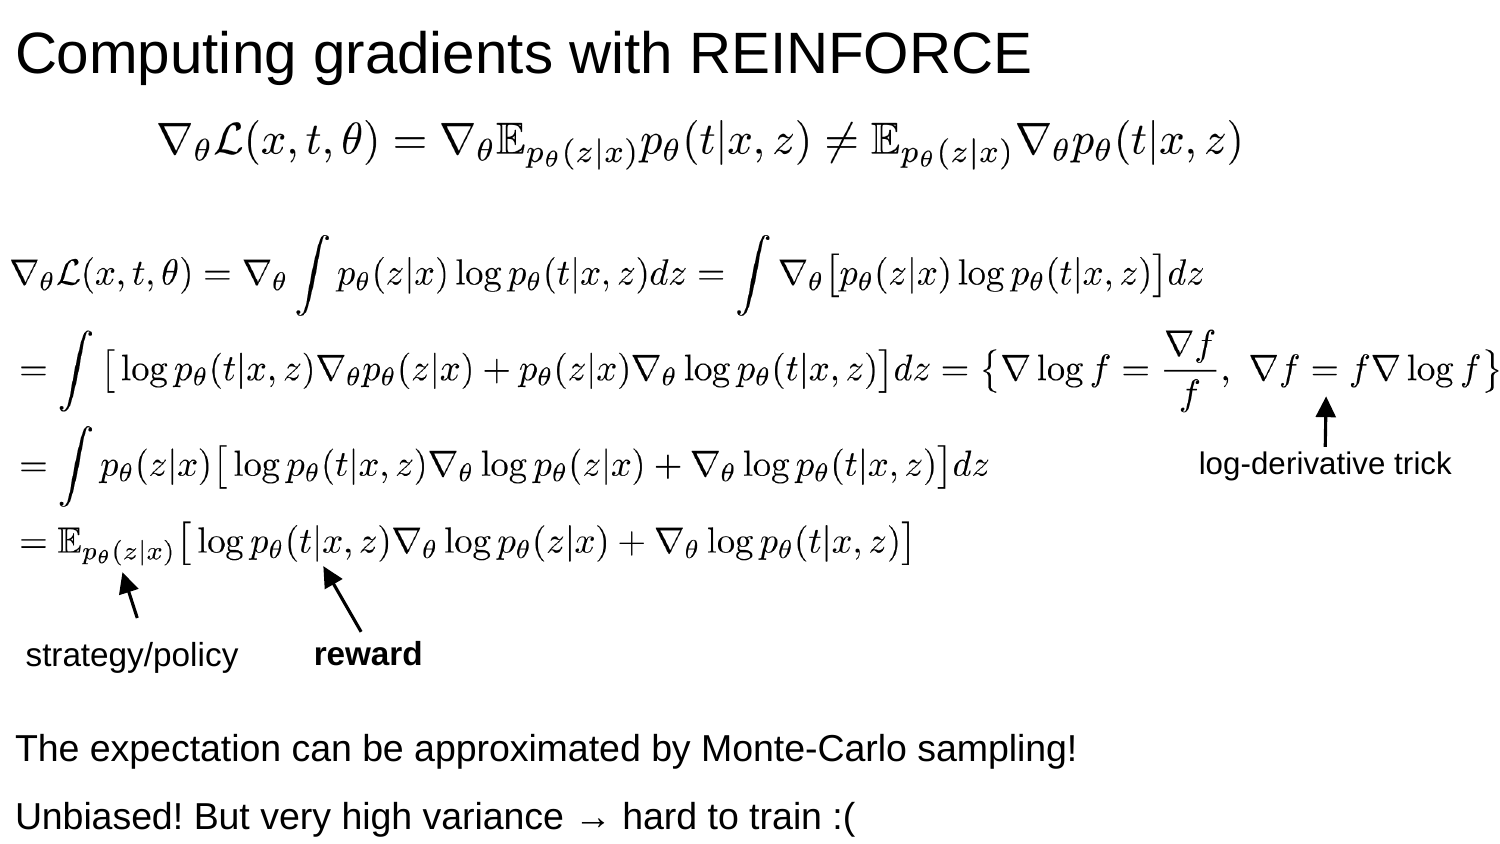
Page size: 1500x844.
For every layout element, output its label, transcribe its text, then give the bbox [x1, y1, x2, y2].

text_box reward [288, 616, 449, 686]
picture [10, 234, 1499, 567]
picture [158, 119, 1240, 171]
text_box strategy/policy [10, 618, 264, 688]
text_box The expectation can be approximated by Monte-Carlo sampling! Unbiased! But very high variance → hard to train :( [0, 686, 1386, 813]
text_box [122, 572, 138, 619]
title Computing gradients with REINFORCE [0, 0, 1398, 94]
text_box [323, 565, 362, 633]
